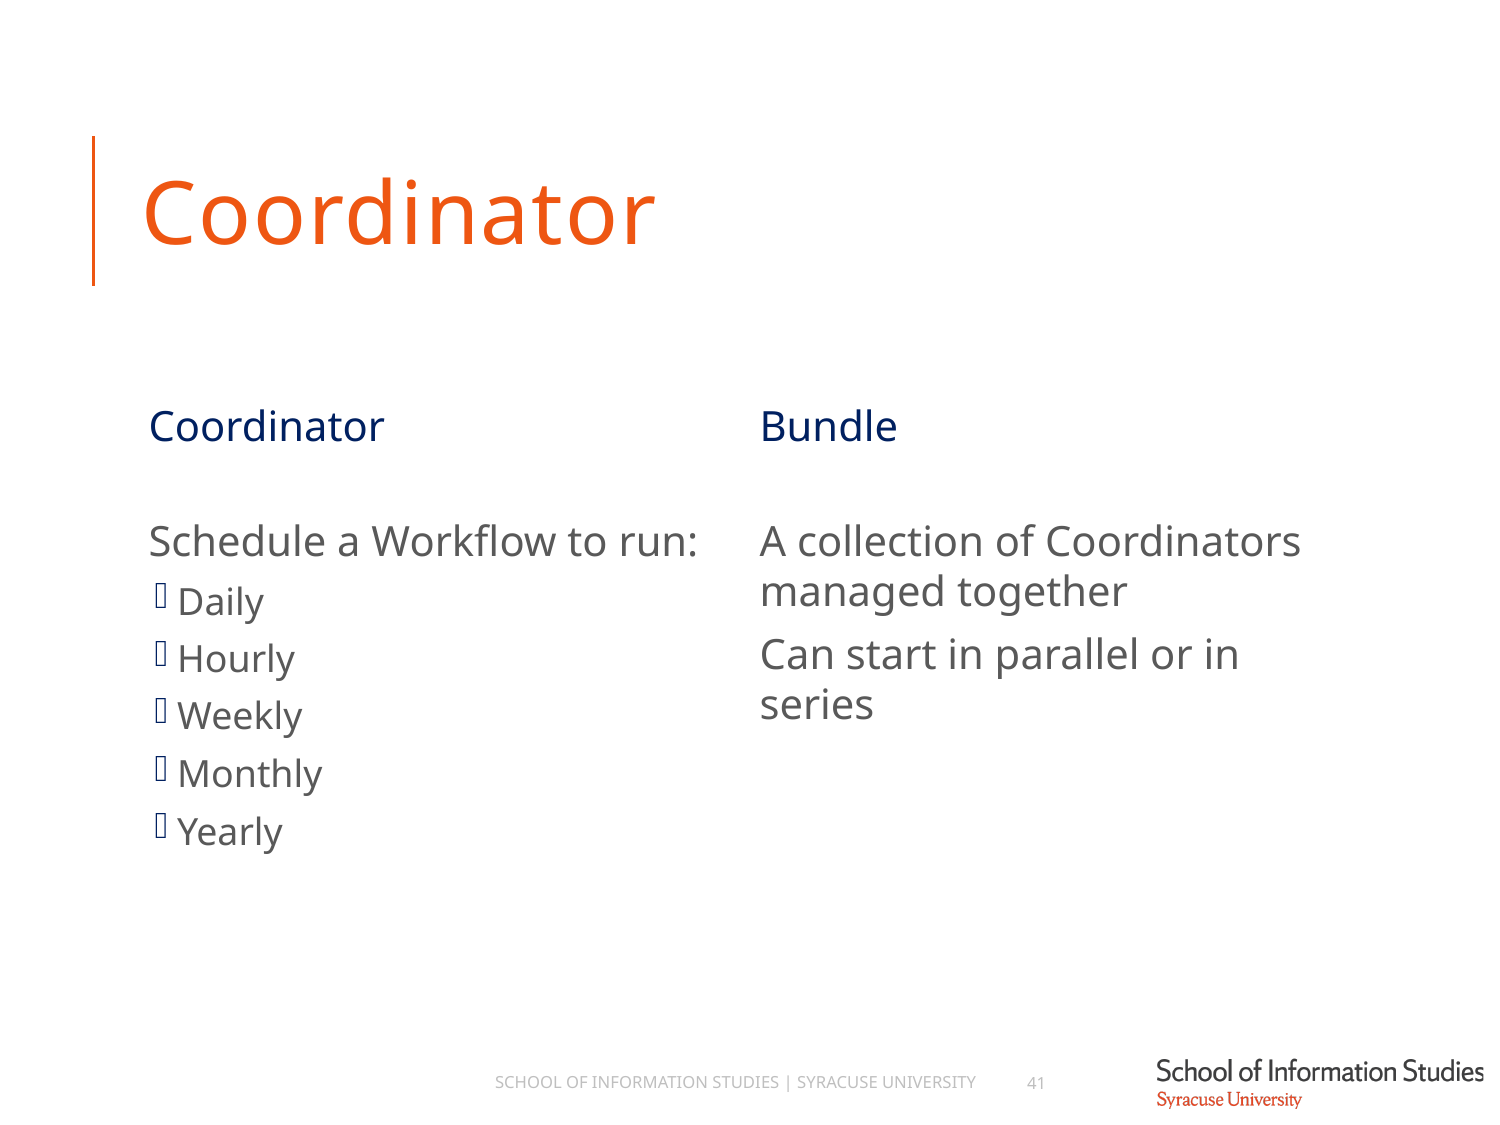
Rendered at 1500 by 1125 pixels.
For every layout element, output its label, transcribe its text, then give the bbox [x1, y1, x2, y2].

list Schedule a Workflow to run: Daily Hourly Weekly Monthly Yearly [126, 507, 711, 1041]
footer School of Information Studies | Syracuse University [283, 1061, 993, 1106]
title Coordinator [126, 96, 1322, 342]
list Bundle [737, 357, 1323, 493]
list Coordinator [126, 357, 711, 493]
slide_number 41 [1012, 1061, 1149, 1107]
list A collection of Coordinators managed together Can start in parallel or in series [737, 507, 1323, 1041]
